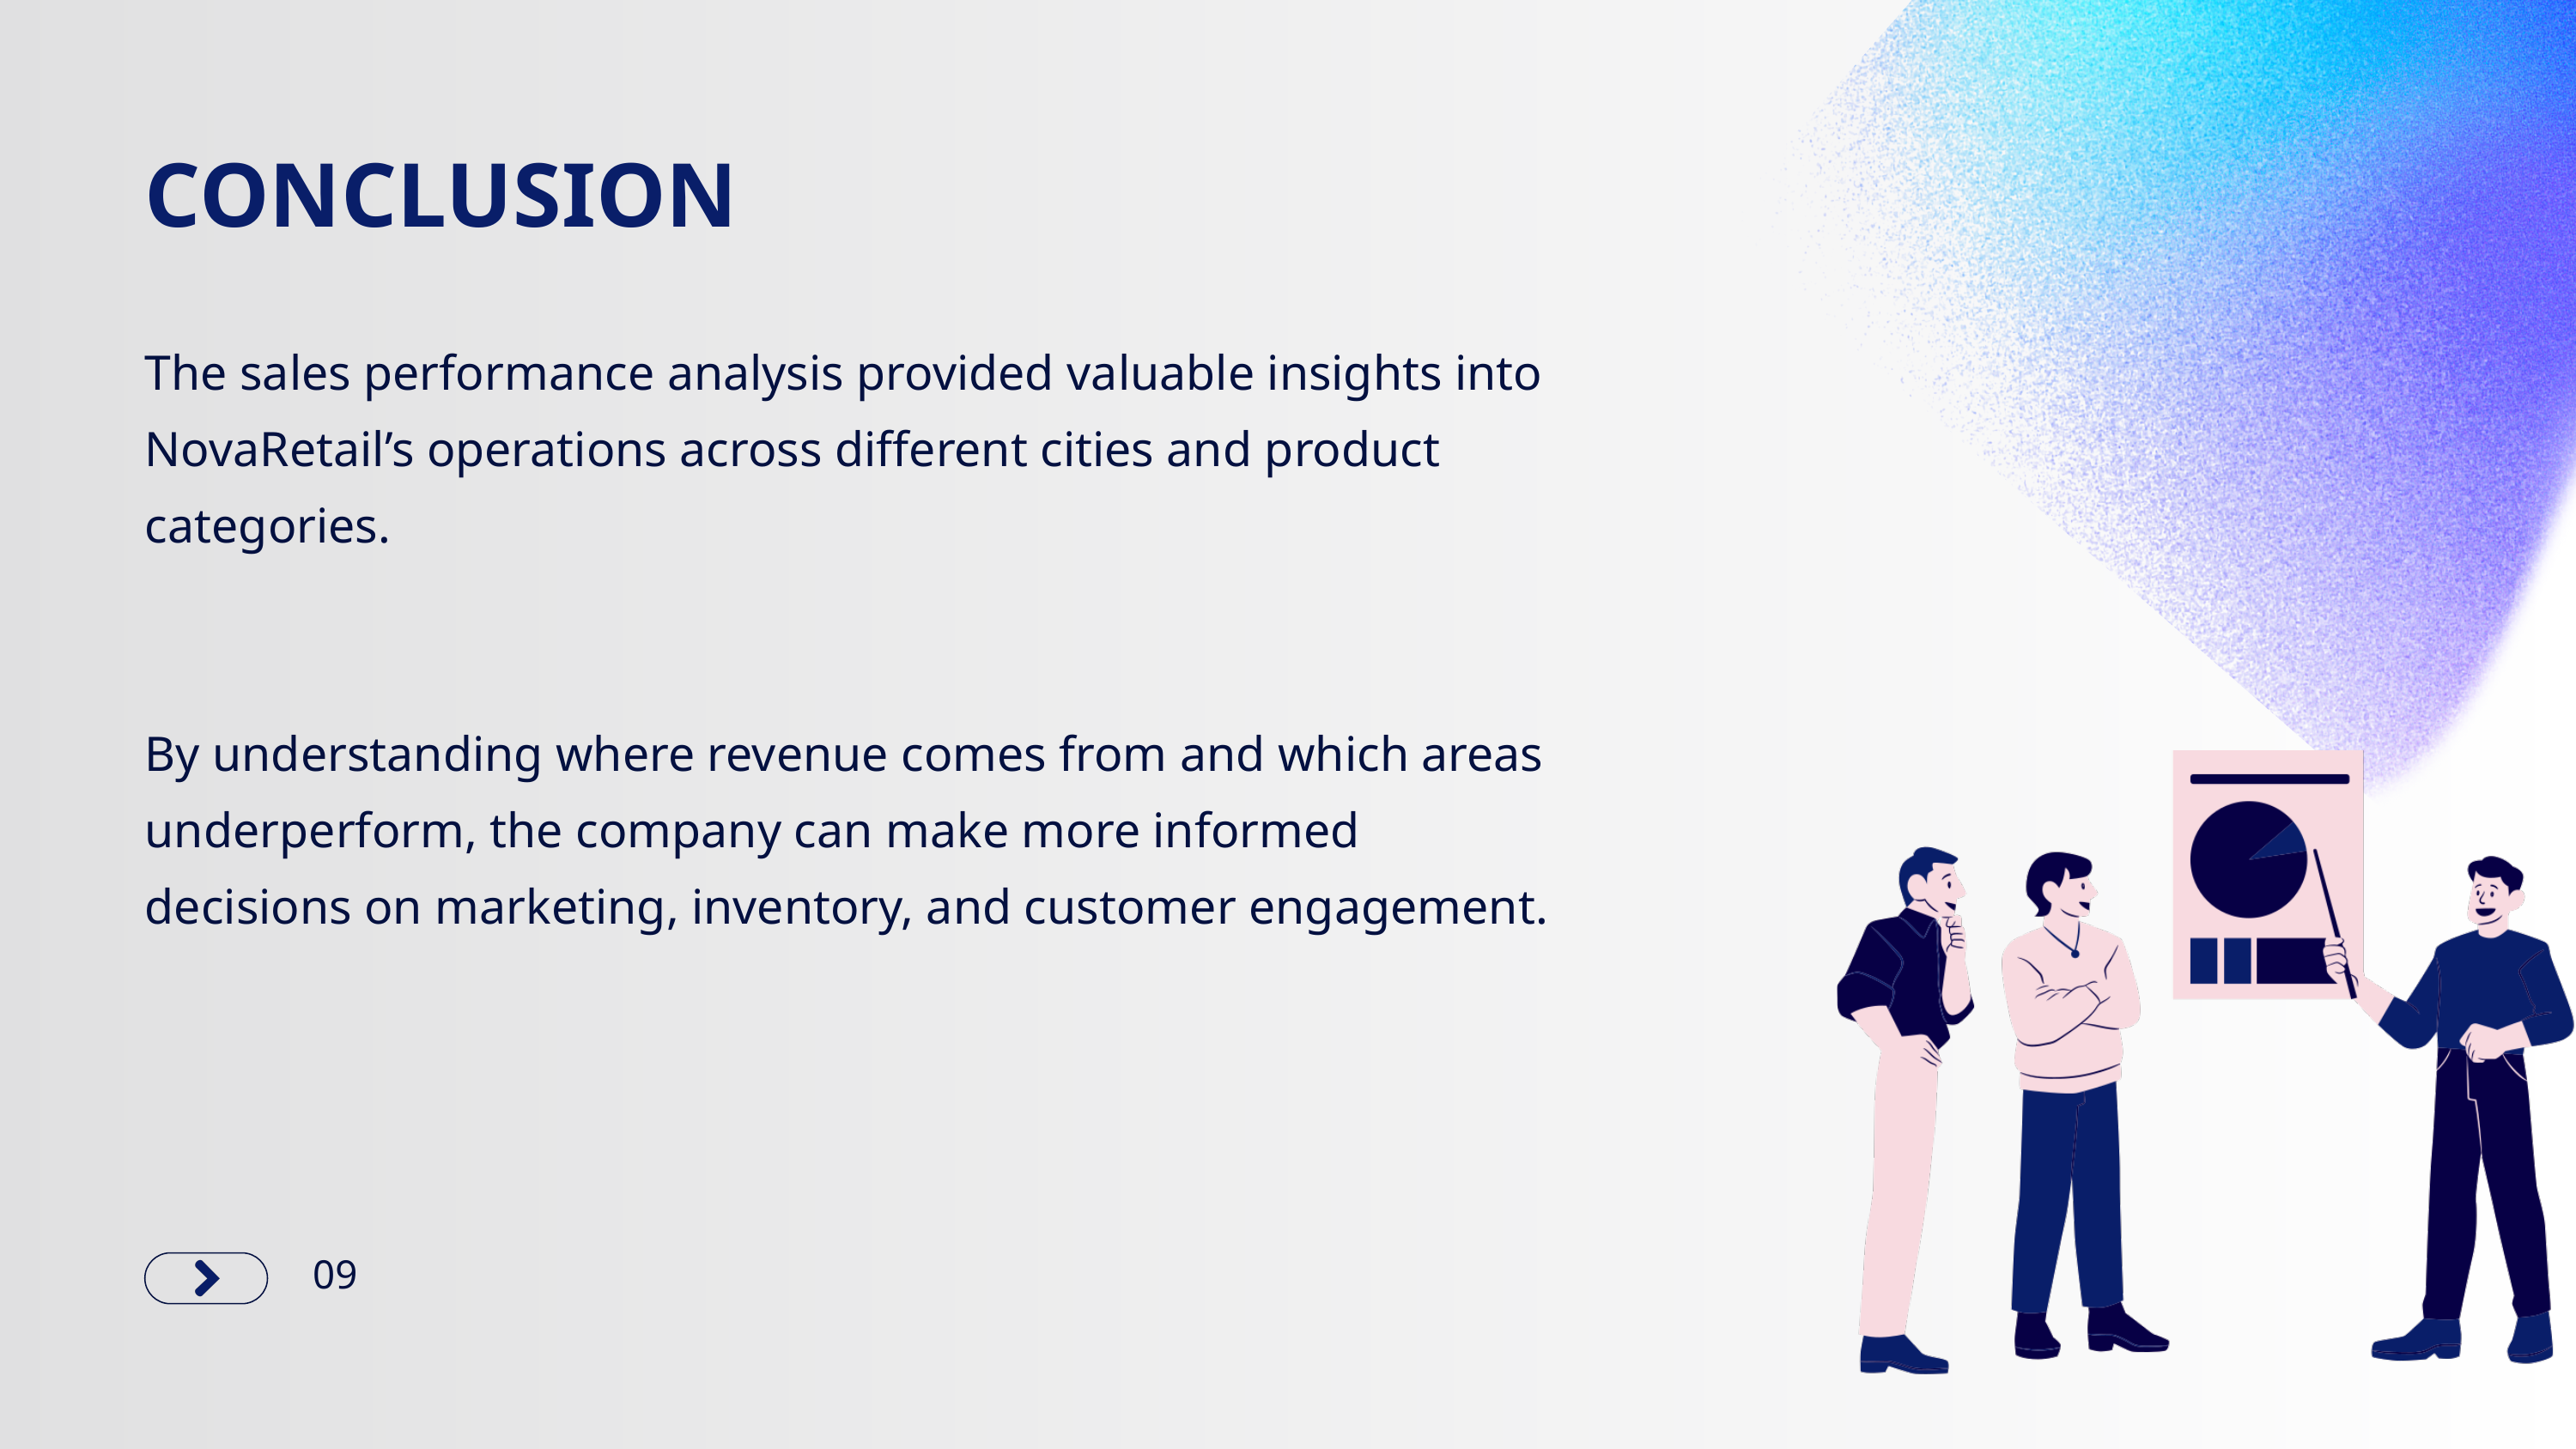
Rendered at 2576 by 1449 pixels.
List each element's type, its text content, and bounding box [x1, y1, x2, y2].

text_box The sales performance analysis provided valuable insights into NovaRetail’s operations across different cities and product categories. By understanding where revenue comes from and which areas underperform, the company can make more informed decisions on marketing, inventory, and customer engagement. [144, 323, 1576, 1010]
text_box [1837, 750, 2576, 1375]
text_box 09 [294, 1267, 358, 1297]
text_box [144, 1252, 268, 1304]
text_box [1715, 0, 2576, 750]
text_box CONCLUSION [144, 156, 1157, 323]
